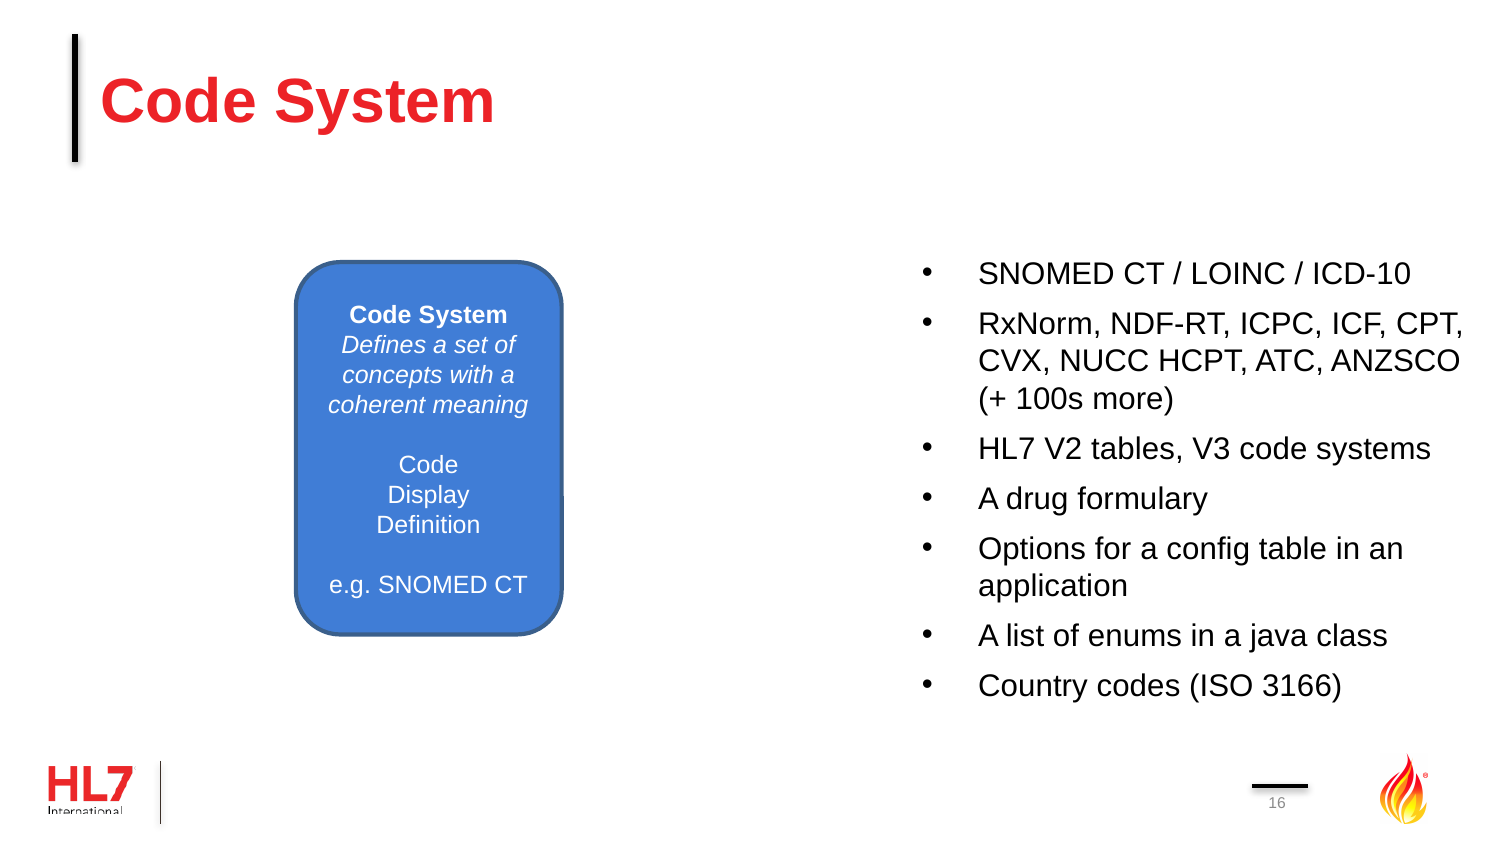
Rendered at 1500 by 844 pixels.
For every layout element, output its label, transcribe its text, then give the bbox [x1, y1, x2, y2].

picture [1380, 753, 1428, 824]
title Code System [100, 33, 1451, 163]
slide_number 16 [1257, 788, 1302, 815]
text_box Code System Defines a set of concepts with a coherent meaning Code Display Definition e.g. SNOMED CT [293, 259, 564, 637]
list SNOMED CT / LOINC / ICD-10 RxNorm, NDF-RT, ICPC, ICF, CPT, CVX, NUCC HCPT, ATC, ANZSCO (+ 100s more) HL7 V2 tables, V3 code systems A drug formulary Options for a config table in an application A list of enums in a java class Country codes (ISO 3166) [921, 253, 1500, 697]
